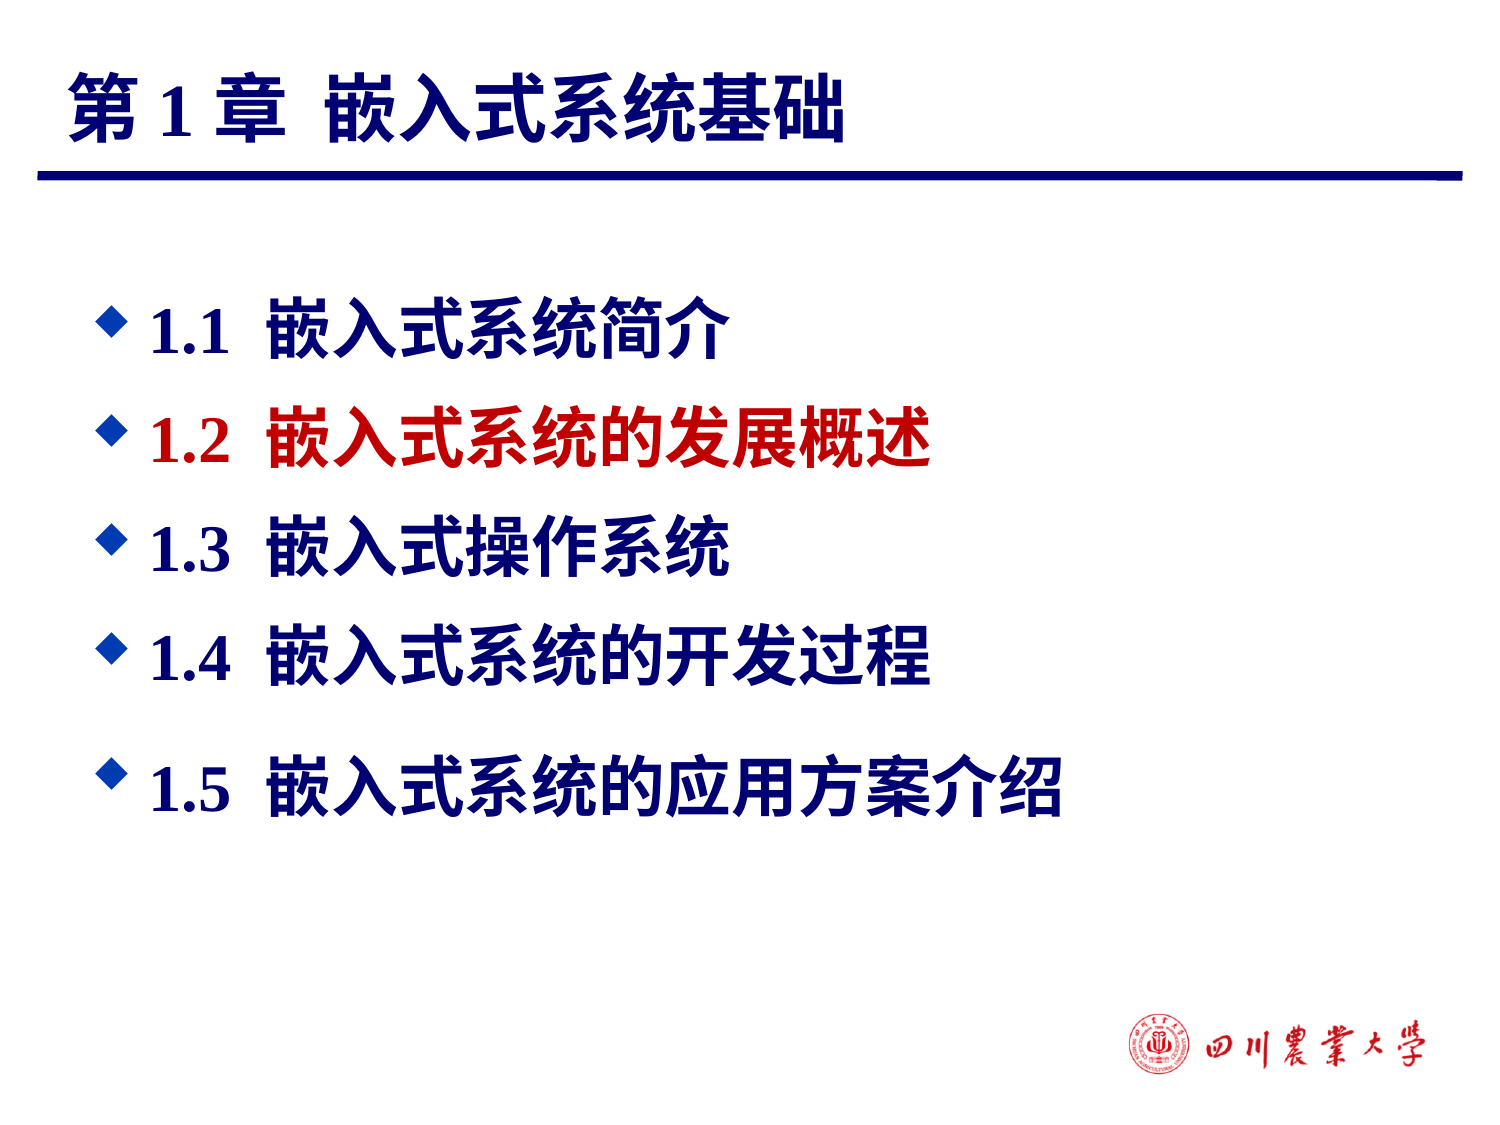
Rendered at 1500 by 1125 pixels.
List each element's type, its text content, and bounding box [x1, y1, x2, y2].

picture [1127, 1046, 1427, 1076]
title 第1章 嵌入式系统基础 [50, 37, 1225, 175]
list 1.1 嵌入式系统简介 1.2 嵌入式系统的发展概述 1.3 嵌入式操作系统 1.4 嵌入式系统的开发过程 1.5 嵌入式系统的应用方案介绍 [76, 263, 1427, 1046]
